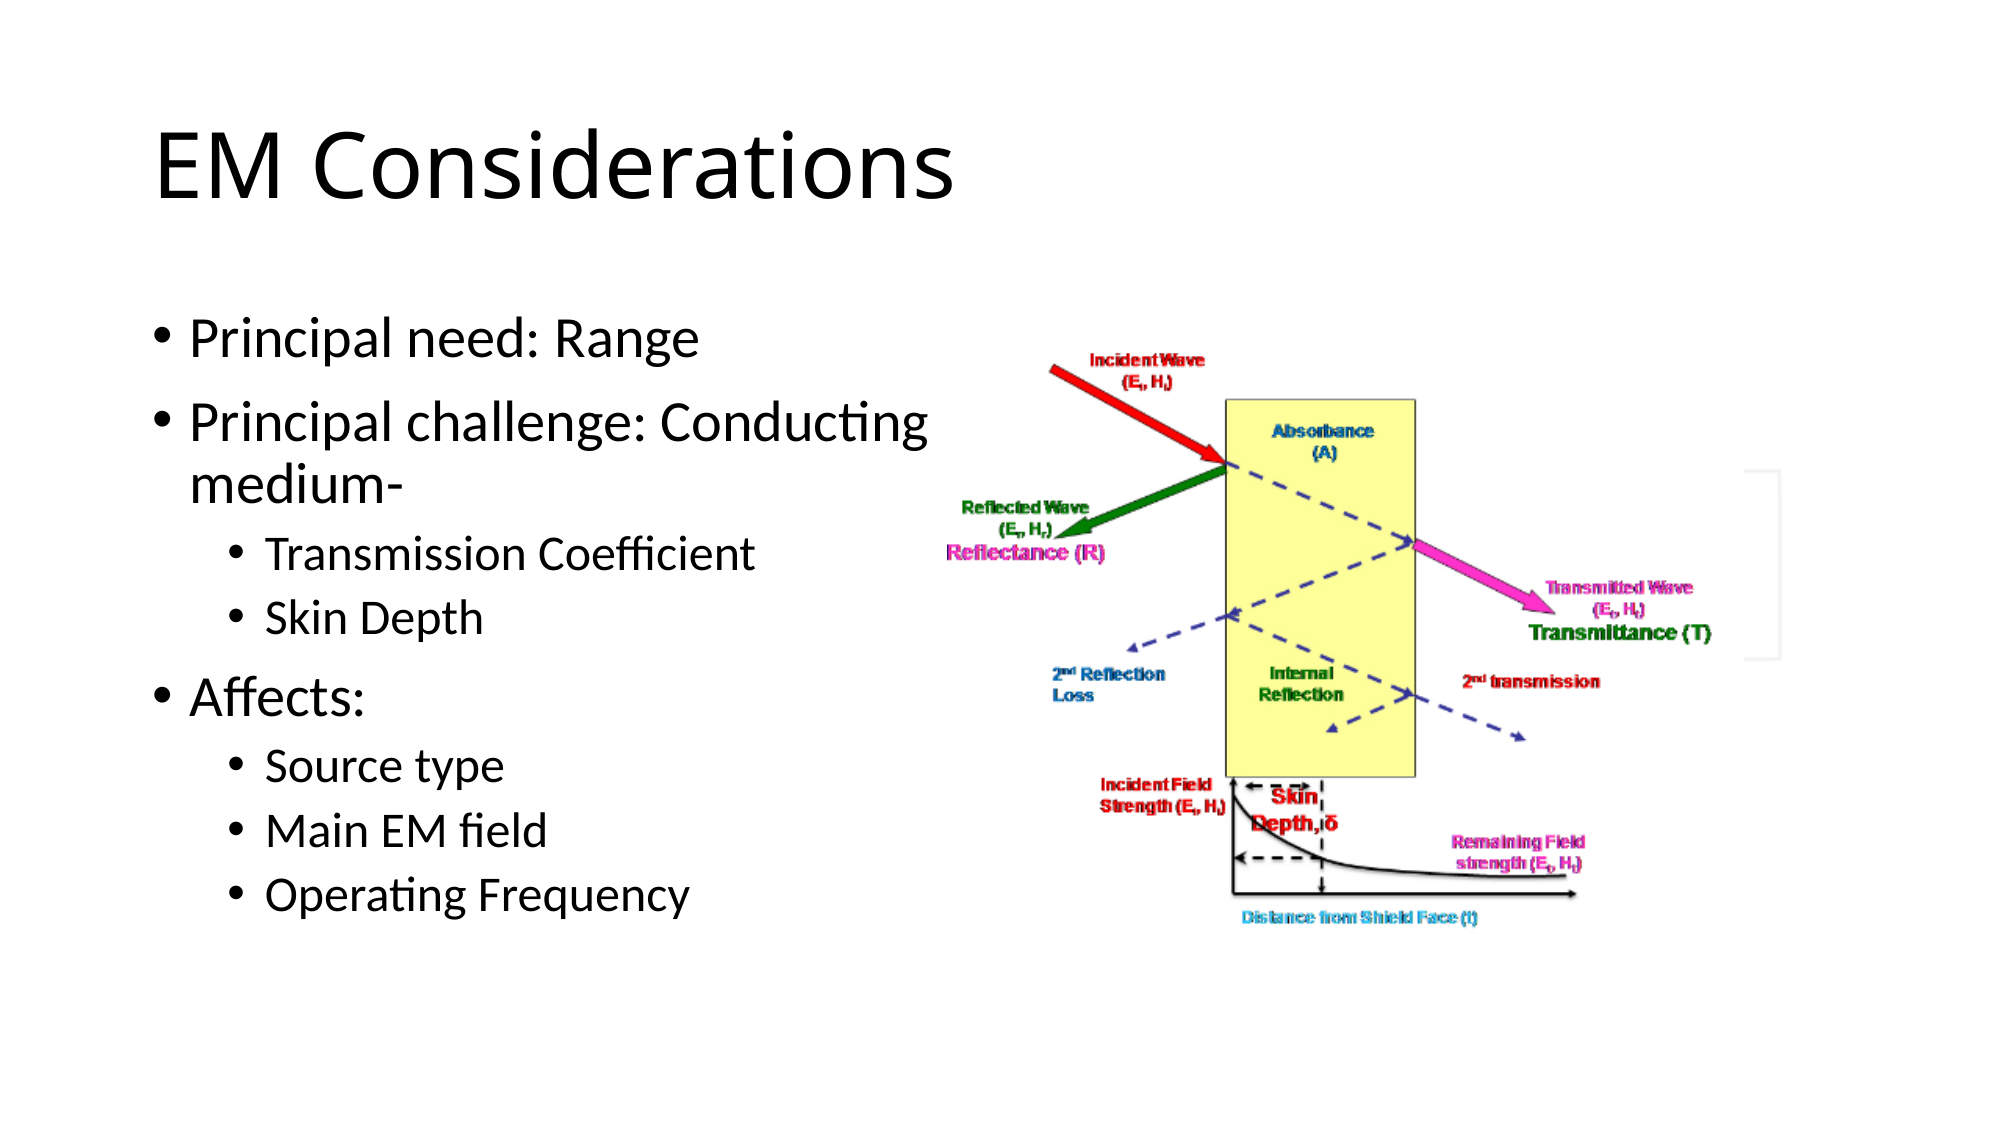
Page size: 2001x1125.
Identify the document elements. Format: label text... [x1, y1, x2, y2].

list Principal need: Range Principal challenge: Conducting medium- Transmission Coefficient Skin Depth Affects: Source type Main EM field Operating Frequency [137, 299, 988, 1014]
picture [947, 330, 1787, 938]
title EM Considerations [137, 59, 1863, 278]
